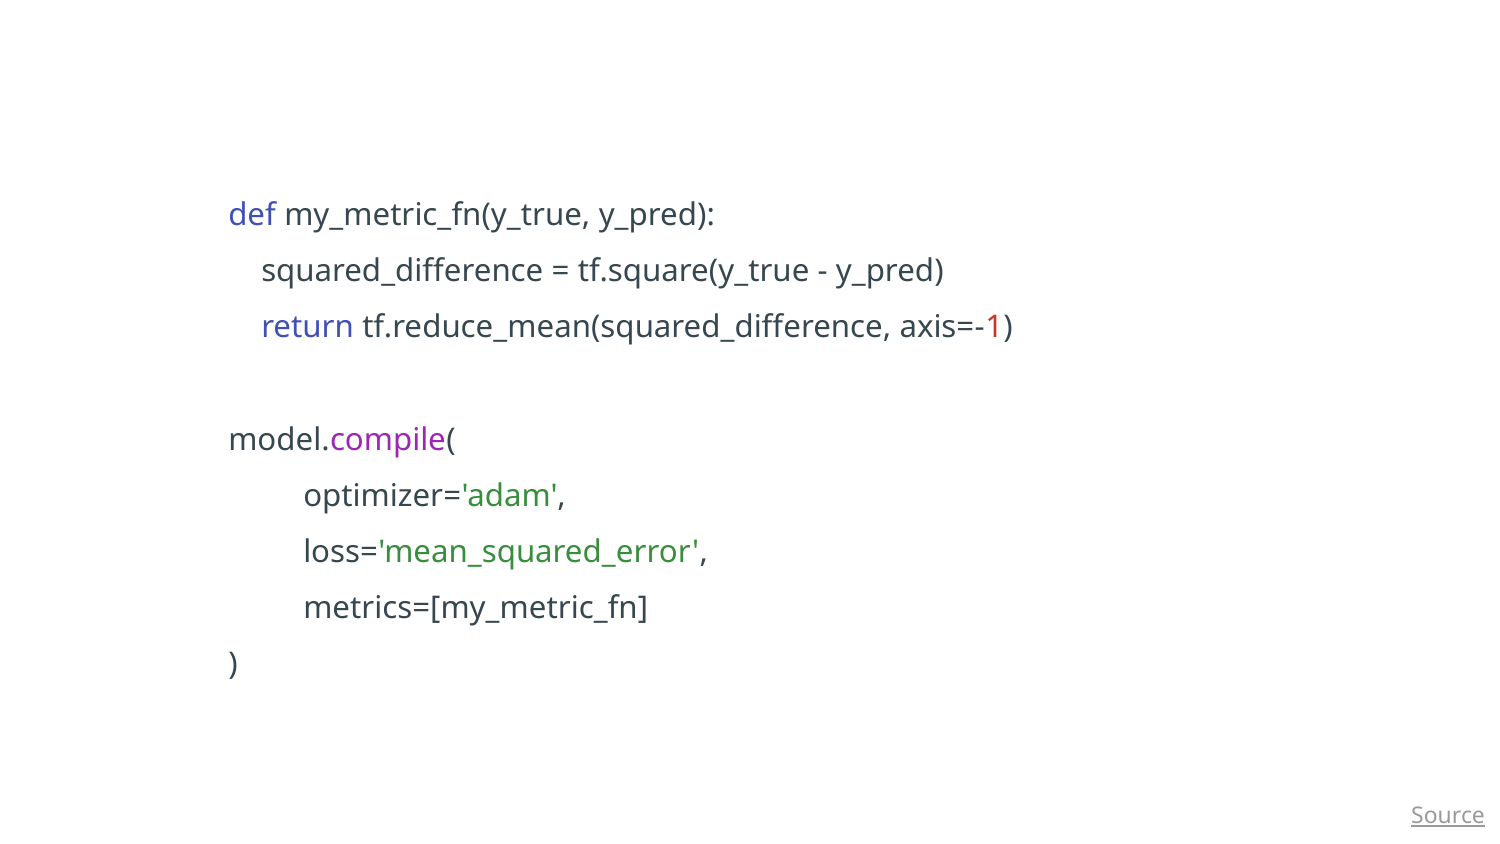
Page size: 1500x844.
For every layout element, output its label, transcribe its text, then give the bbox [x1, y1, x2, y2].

text_box def my_metric_fn(y_true, y_pred): squared_difference = tf.square(y_true - y_pred) return tf.reduce_mean(squared_difference, axis=-1) model.compile( optimizer='adam', loss='mean_squared_error', metrics=[my_metric_fn] ) [213, 160, 1287, 696]
text_box Source [1365, 785, 1500, 844]
